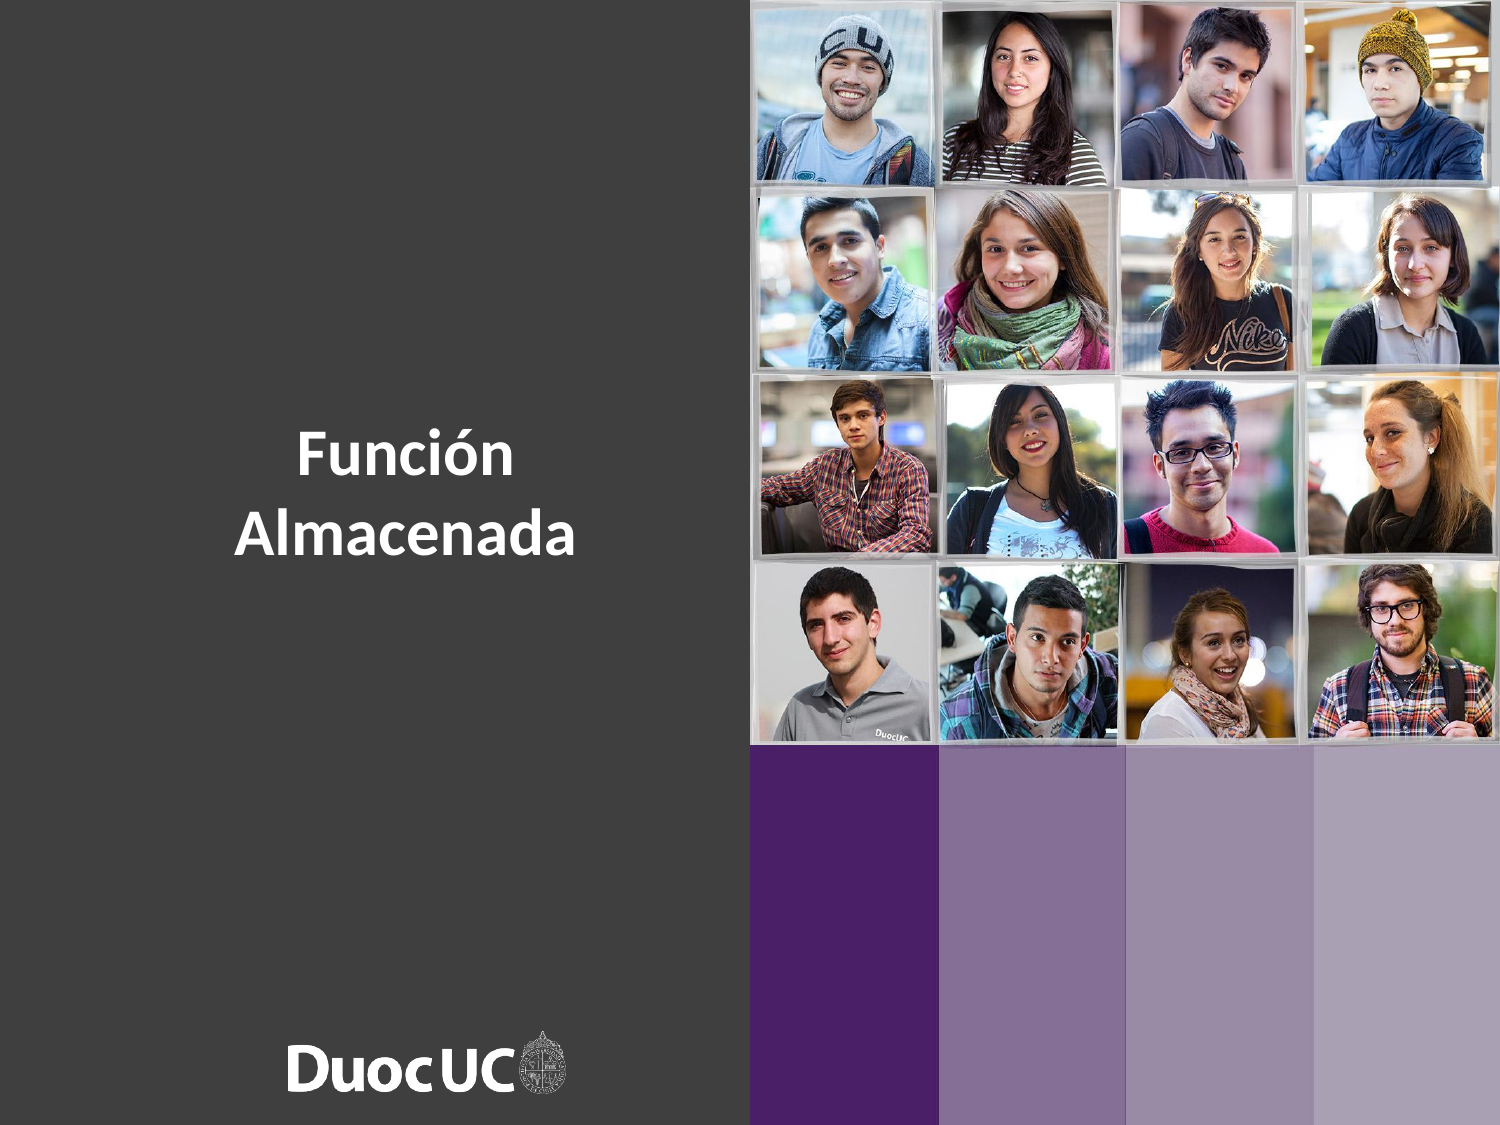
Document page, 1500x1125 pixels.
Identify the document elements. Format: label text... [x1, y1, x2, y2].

picture [288, 1031, 566, 1094]
picture [750, 0, 1500, 1125]
text_box Función Almacenada [211, 401, 600, 579]
